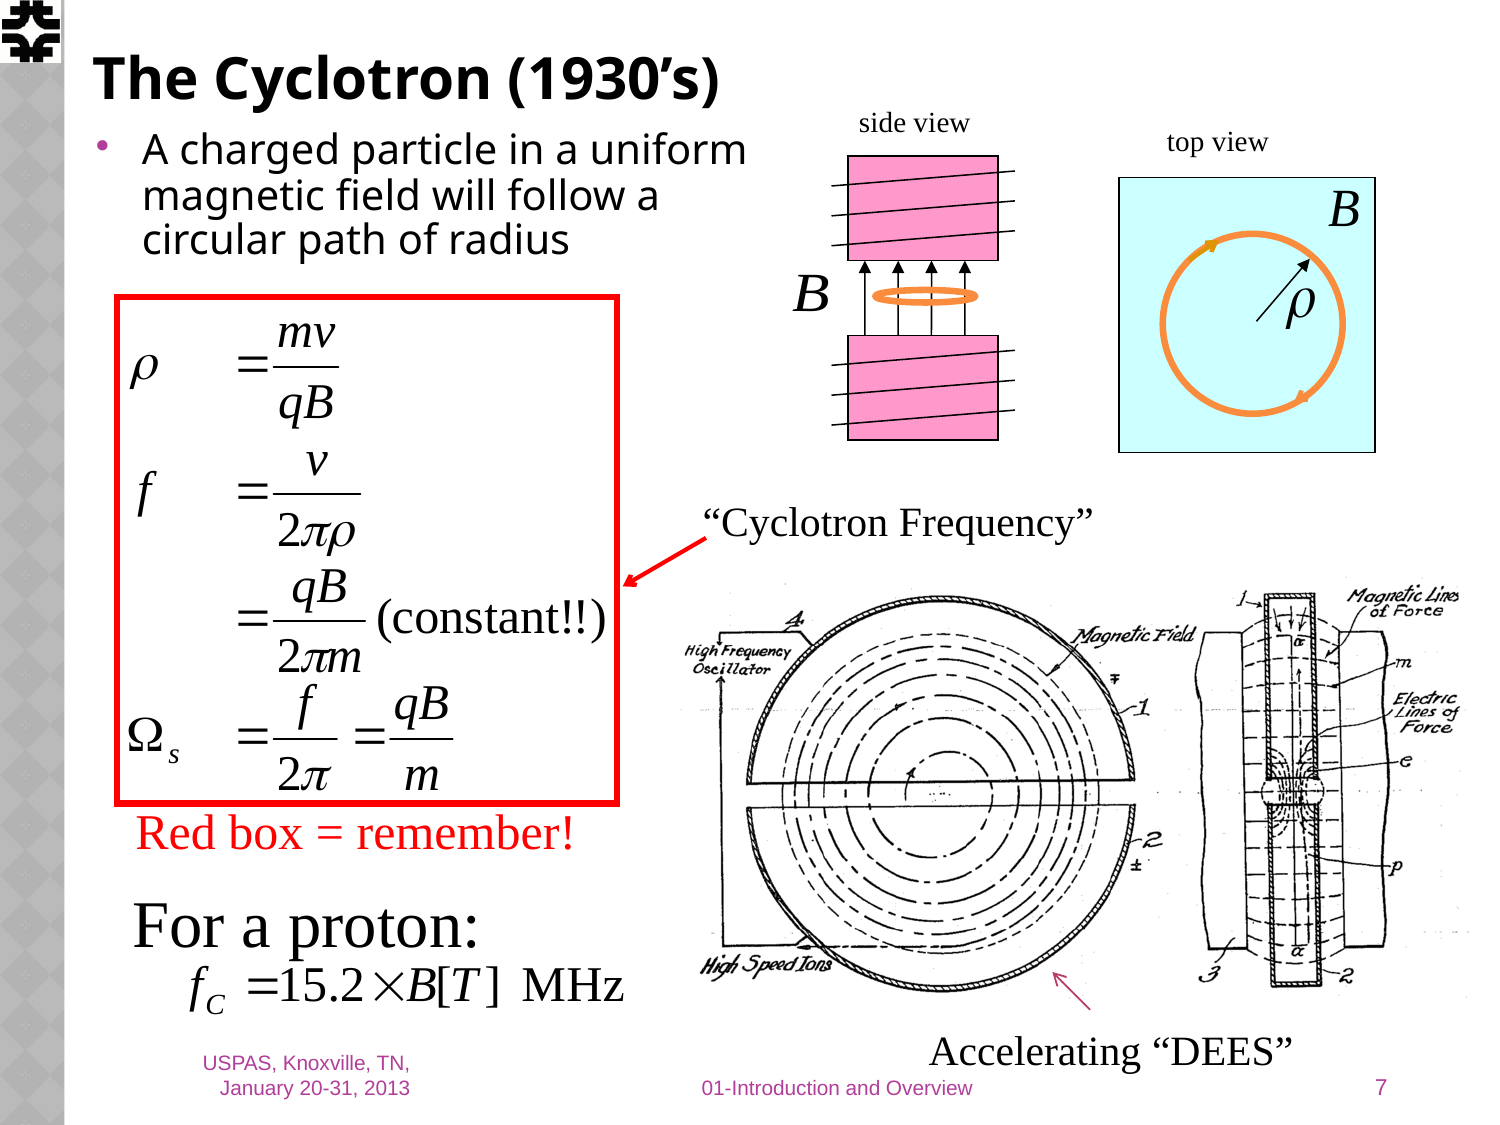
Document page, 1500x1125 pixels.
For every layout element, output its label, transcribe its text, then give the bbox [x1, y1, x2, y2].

title The Cyclotron (1930’s) [84, 25, 1360, 112]
text_box Red box = remember! [103, 792, 610, 868]
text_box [780, 95, 1376, 453]
text_box Biased ferrite frequency tuner [0, 0, 65, 1125]
text_box “Cyclotron Frequency” [687, 486, 1129, 552]
slide_number 7 [1074, 1025, 1388, 1100]
text_box Accelerating “DEES” [913, 1016, 1355, 1081]
text_box For a proton: [117, 873, 559, 969]
list A charged particle in a uniform magnetic field will follow a circular path of radius [81, 121, 775, 298]
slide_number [112, 1025, 425, 1100]
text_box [622, 537, 707, 587]
picture [0, 0, 61, 63]
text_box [119, 299, 614, 801]
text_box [1051, 971, 1091, 1011]
footer 01-Introduction and Overview [512, 1025, 988, 1100]
picture [680, 574, 1469, 1001]
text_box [171, 951, 633, 1028]
